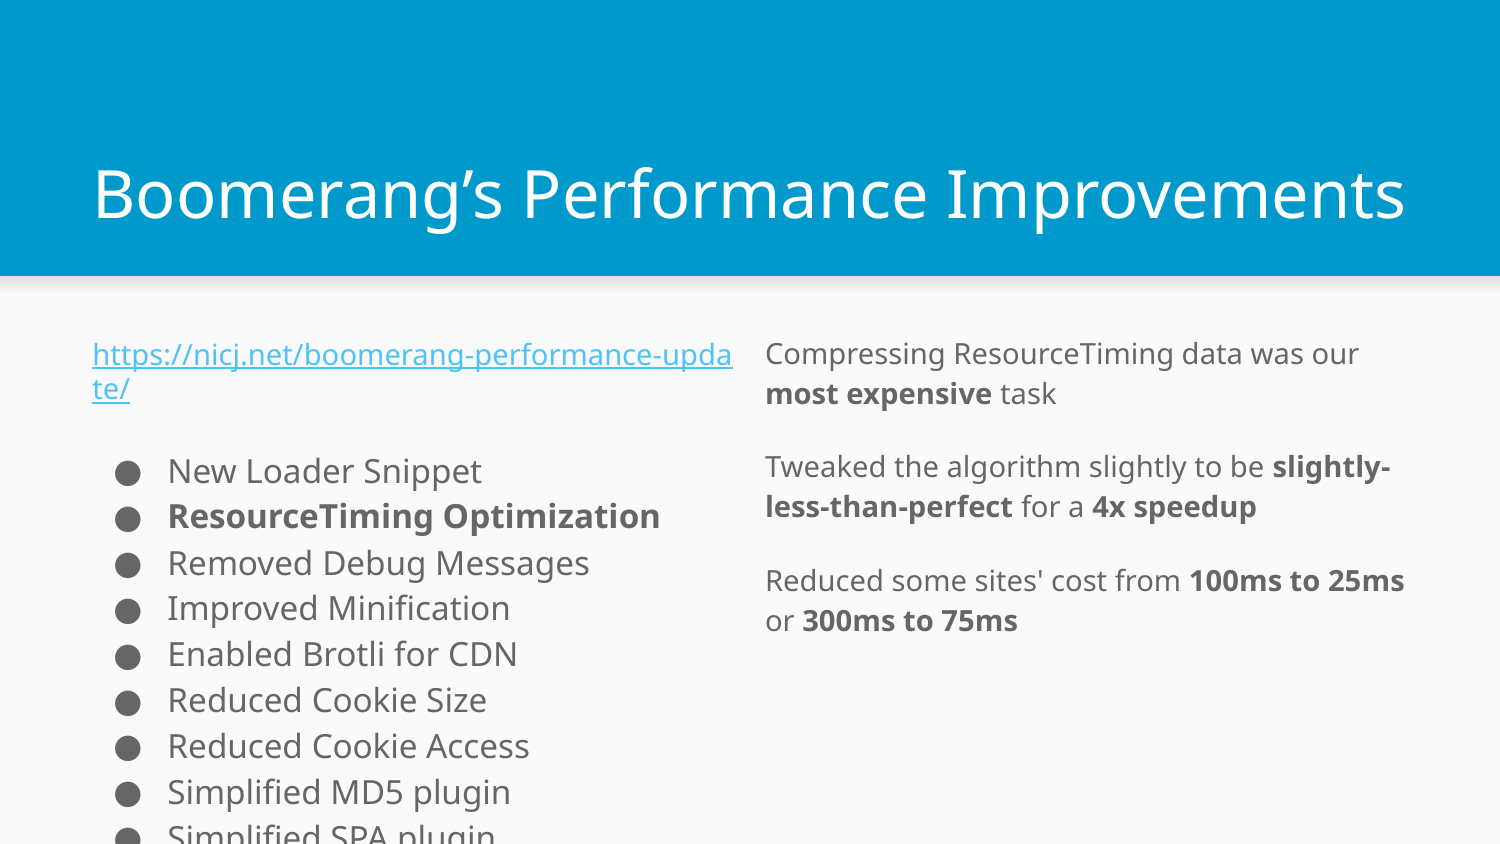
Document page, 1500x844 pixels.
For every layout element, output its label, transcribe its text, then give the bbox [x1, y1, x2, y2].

title Boomerang’s Performance Improvements [77, 121, 1427, 248]
list Compressing ResourceTiming data was our most expensive task Tweaked the algorithm slightly to be slightly-less-than-perfect for a 4x speedup Reduced some sites' cost from 100ms to 25ms or 300ms to 75ms [750, 314, 1423, 760]
list https://nicj.net/boomerang-performance-update/ New Loader Snippet ResourceTiming Optimization Removed Debug Messages Improved Minification Enabled Brotli for CDN Reduced Cookie Size Reduced Cookie Access Simplified MD5 plugin Simplified SPA plugin [77, 314, 750, 760]
